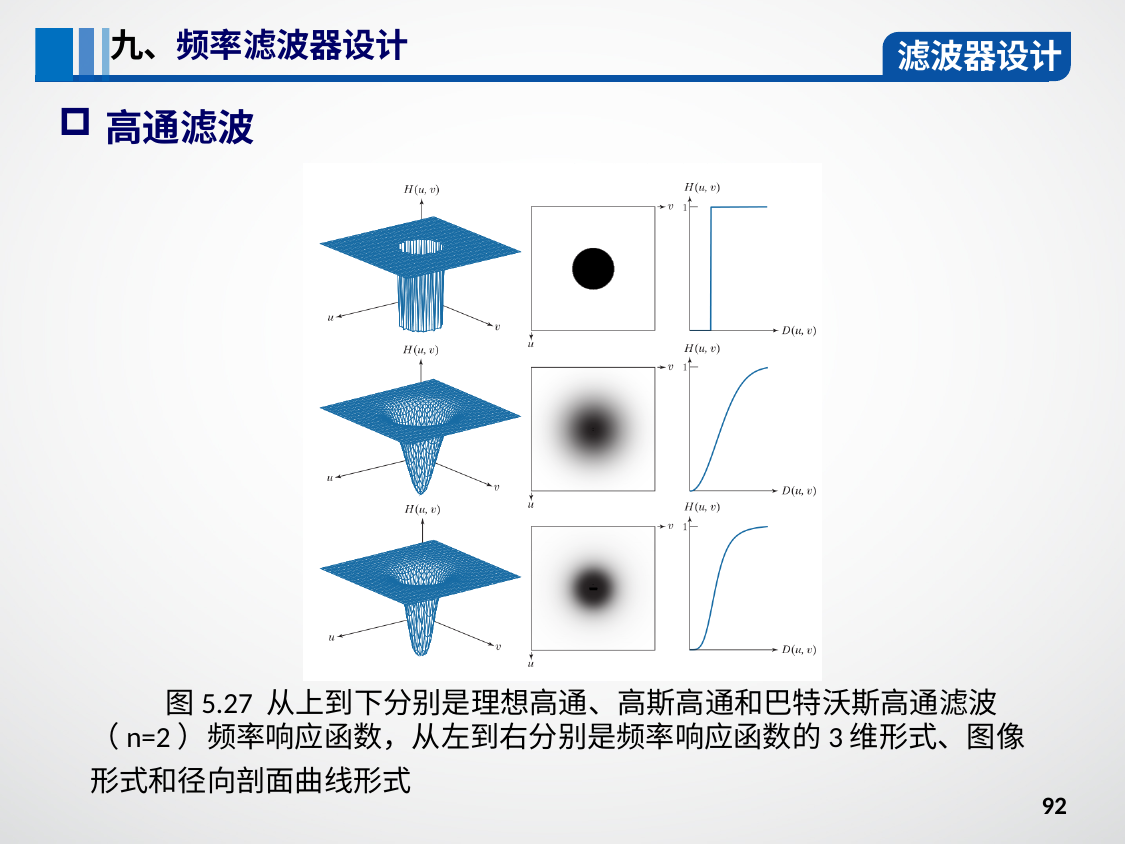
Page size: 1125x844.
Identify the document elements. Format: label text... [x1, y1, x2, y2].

text_box 九、频率滤波器设计 [75, 17, 445, 72]
text_box 92 [829, 781, 1083, 827]
picture [0, 0, 1125, 844]
text_box 图5.27 从上到下分别是理想高通、高斯高通和巴特沃斯高通滤波（n=2）频率响应函数，从左到右分别是频率响应函数的3维形式、图像形式和径向剖面曲线形式 [75, 181, 1051, 784]
text_box 高通滤波 [43, 96, 678, 157]
text_box 滤波器设计 [867, 28, 1093, 83]
